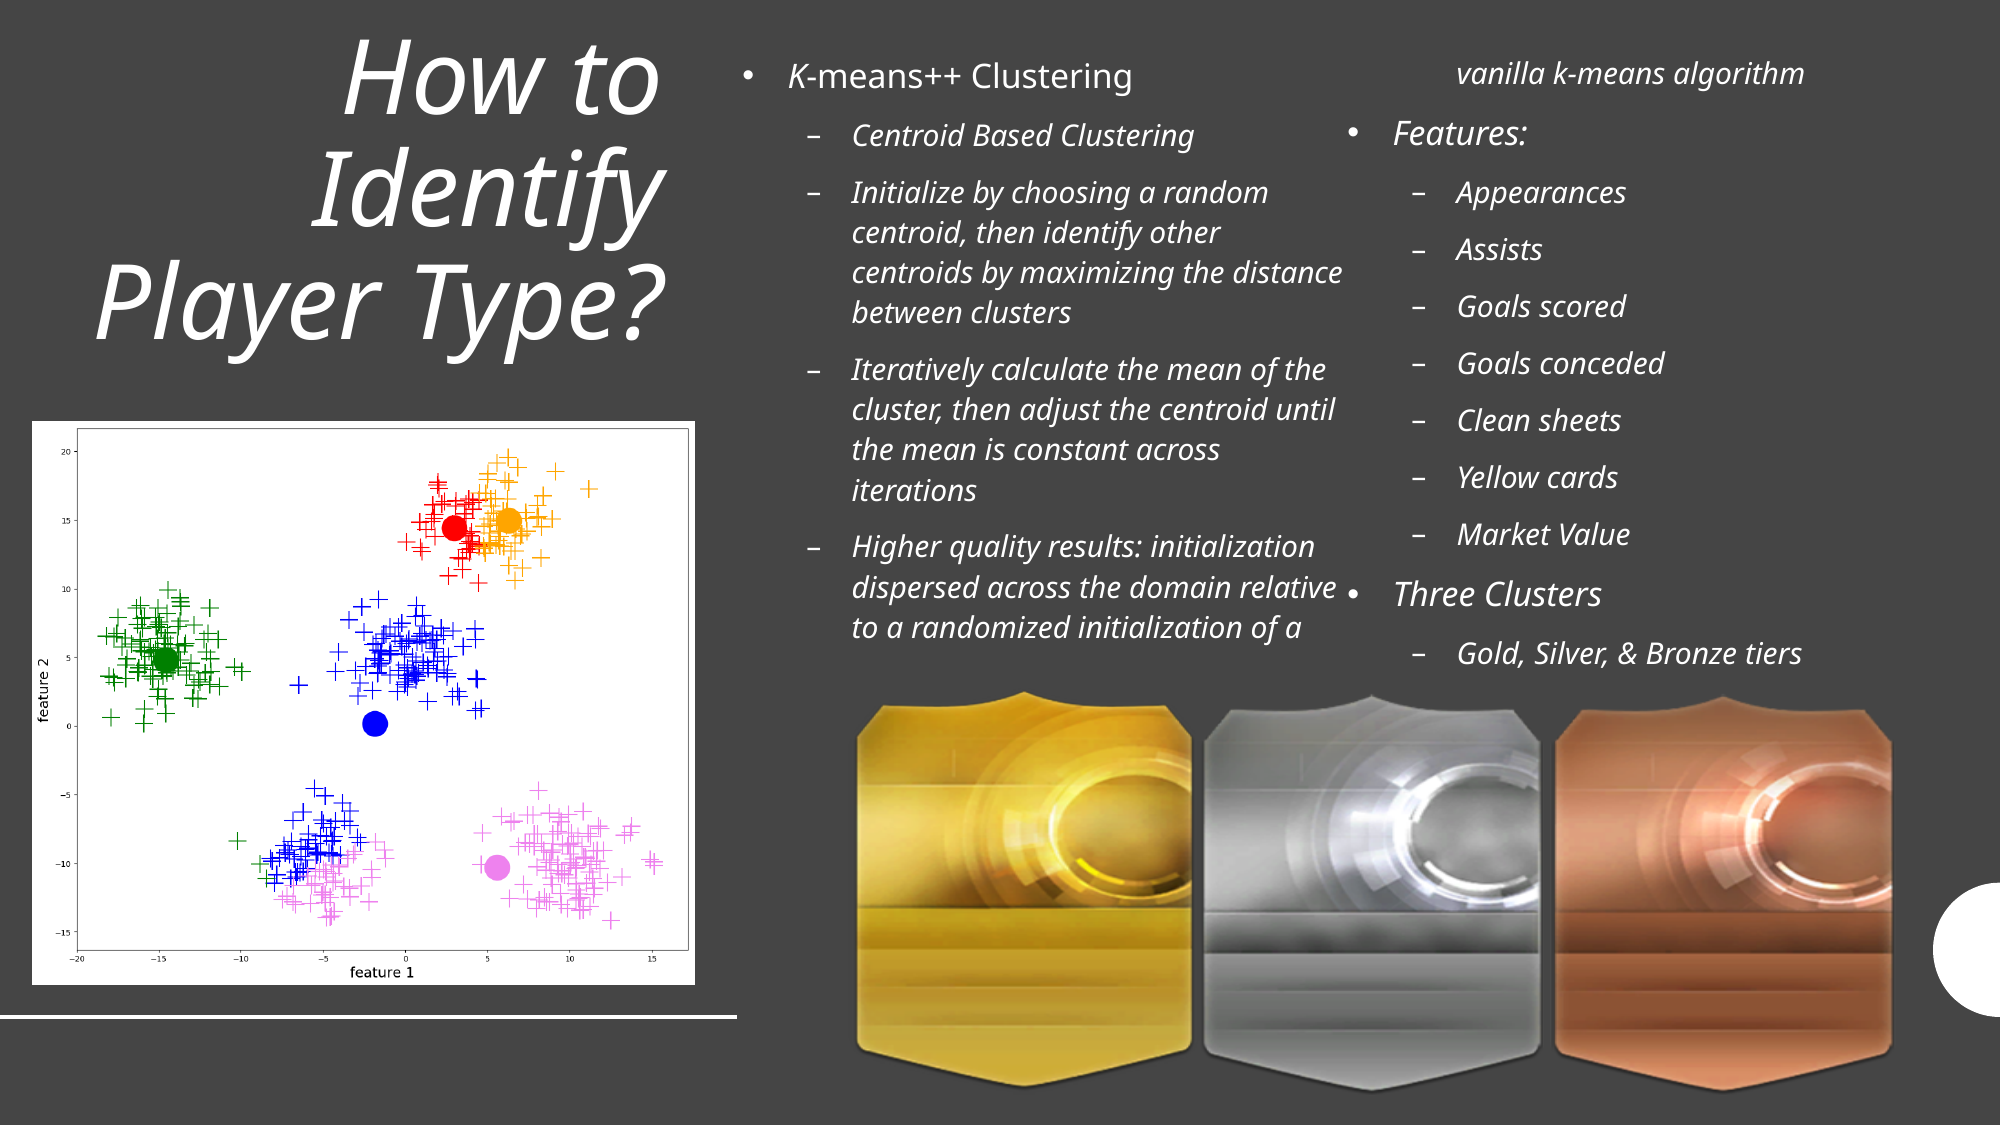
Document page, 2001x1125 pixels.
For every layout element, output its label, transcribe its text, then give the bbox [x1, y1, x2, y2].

picture [843, 683, 1919, 1107]
title How to Identify Player Type? [49, 16, 679, 375]
picture [32, 421, 695, 985]
list K-means++ Clustering Centroid Based Clustering Initialize by choosing a random centroid, then identify other centroids by maximizing the distance between clusters Iteratively calculate the mean of the cluster, then adjust the centroid until the mean is constant across iterations Higher quality results: initialization dispersed across the domain relative to a randomized initialization of a vanilla k-means algorithm Features: Appearances Assists Goals scored Goals conceded Clean sheets Yellow cards Market Value Three Clusters Gold, Silver, & Bronze tiers [727, 42, 1968, 684]
